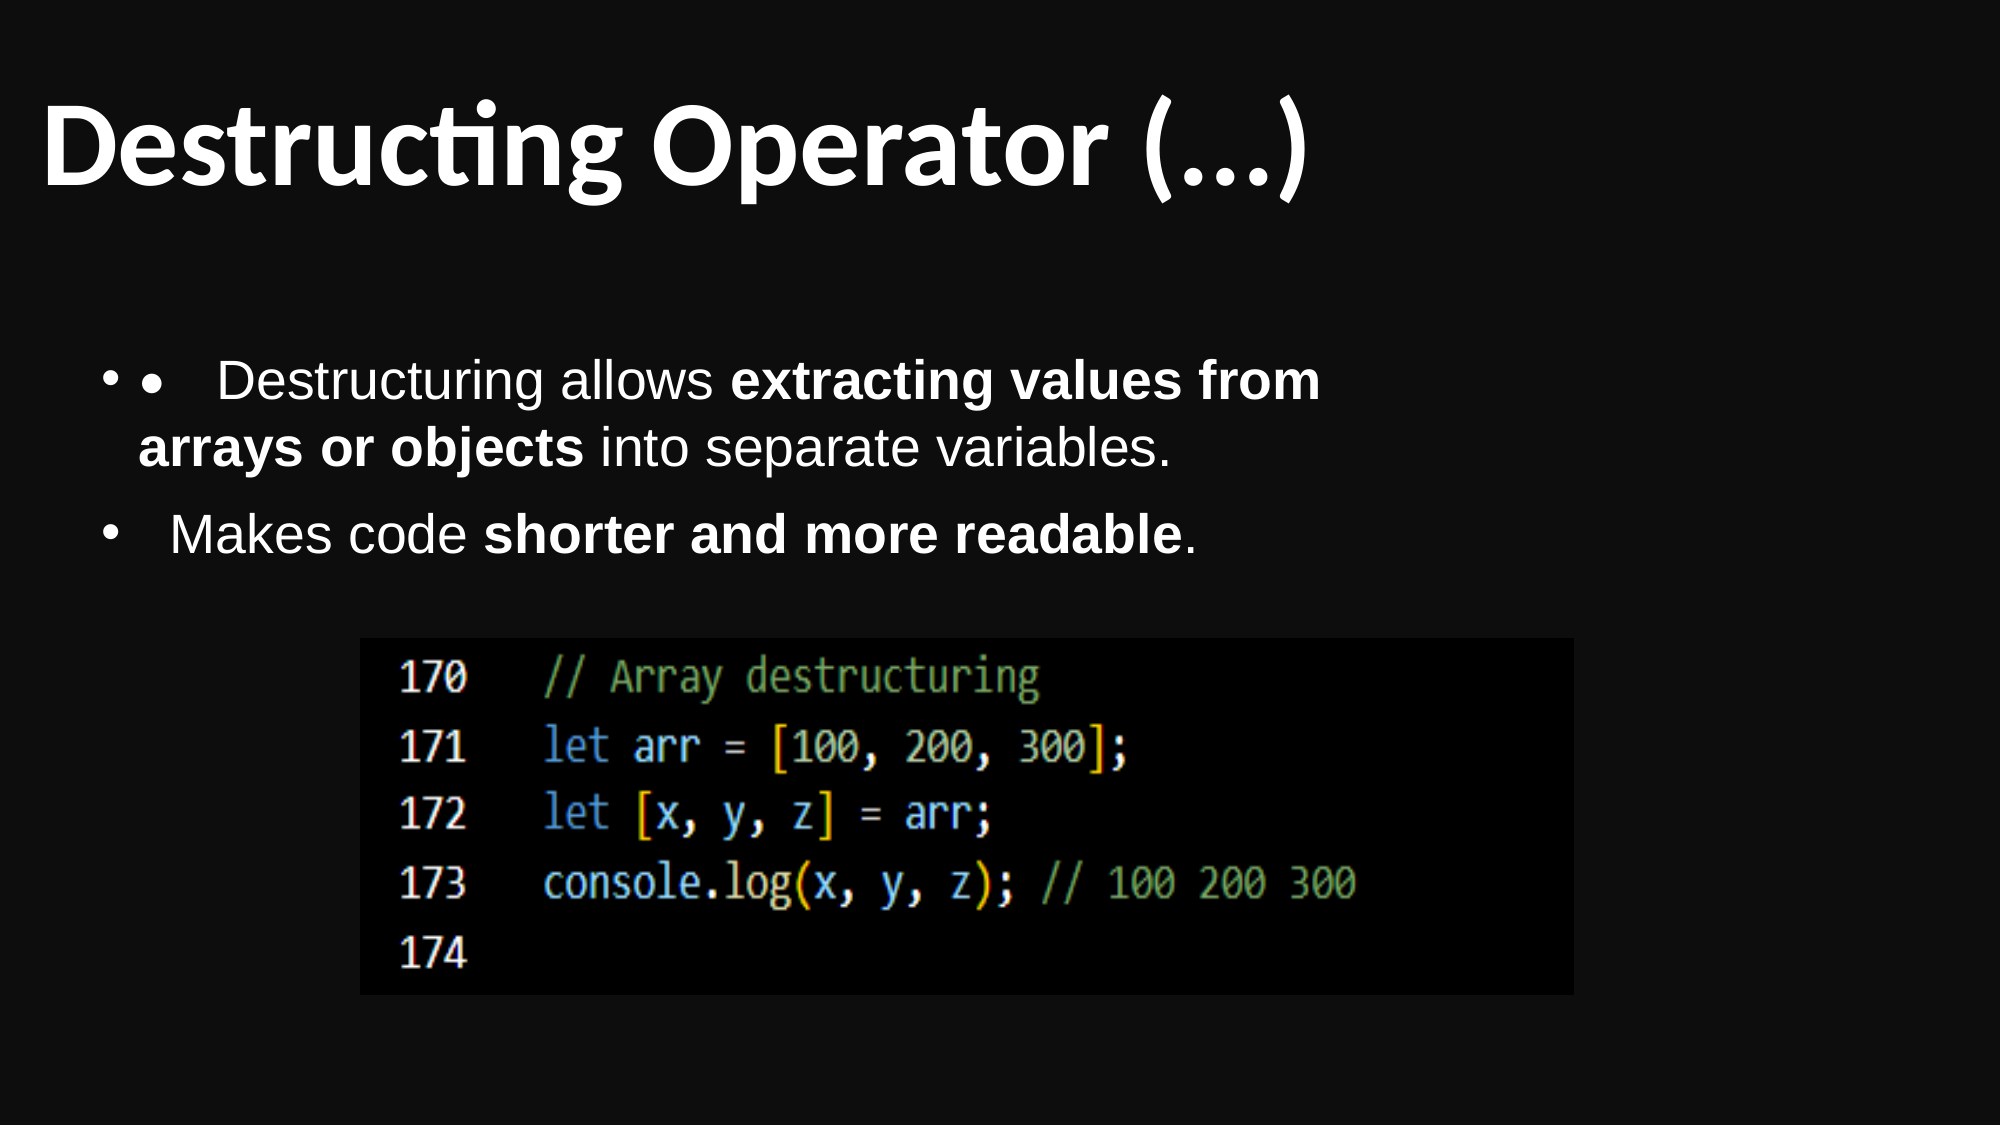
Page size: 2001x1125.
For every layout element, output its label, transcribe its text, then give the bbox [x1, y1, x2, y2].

picture [359, 638, 1574, 995]
subtitle • Destructuring allows extracting values from arrays or objects into separate variables. Makes code shorter and more readable. [86, 329, 1485, 686]
title Destructing Operator (...) [25, 0, 1666, 227]
